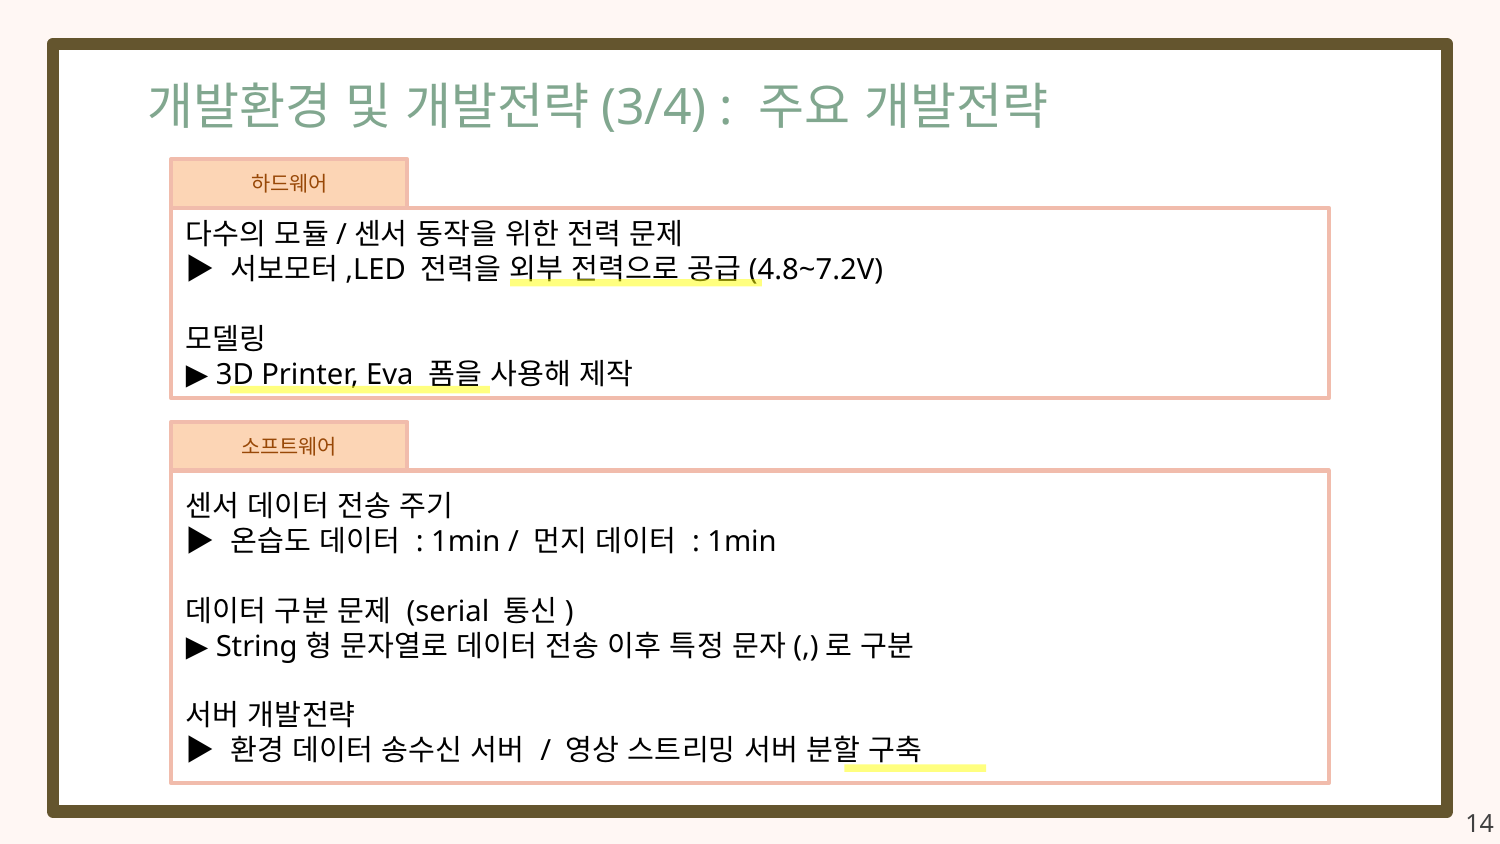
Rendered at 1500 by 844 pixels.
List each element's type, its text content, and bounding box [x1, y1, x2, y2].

text_box 소프트웨어 [169, 420, 409, 473]
text_box [508, 277, 764, 289]
text_box 다수의 모듈/센서 동작을 위한 전력 문제 ▶ 서보모터,LED 전력을 외부 전력으로 공급(4.8~7.2V) 모델링 ▶ 3D Printer, Eva 폼을 사용해 제작 [169, 206, 1331, 400]
text_box 개발환경 및 개발전략(3/4) : 주요 개발전략 [132, 67, 1064, 143]
text_box [51, 42, 1449, 814]
text_box [228, 384, 492, 395]
text_box 하드웨어 [169, 157, 409, 210]
text_box 센서 데이터 전송 주기 ▶ 온습도 데이터 : 1min / 먼지 데이터 : 1min 데이터 구분 문제 (serial 통신) ▶ String형 문자열로 데이터 전송 이후 특정 문자(,)로 구분 서버 개발전략 ▶ 환경 데이터 송수신 서버 / 영상 스트리밍 서버 분할 구축 [169, 468, 1331, 785]
text_box [842, 762, 988, 774]
text_box 14 [1450, 800, 1500, 844]
